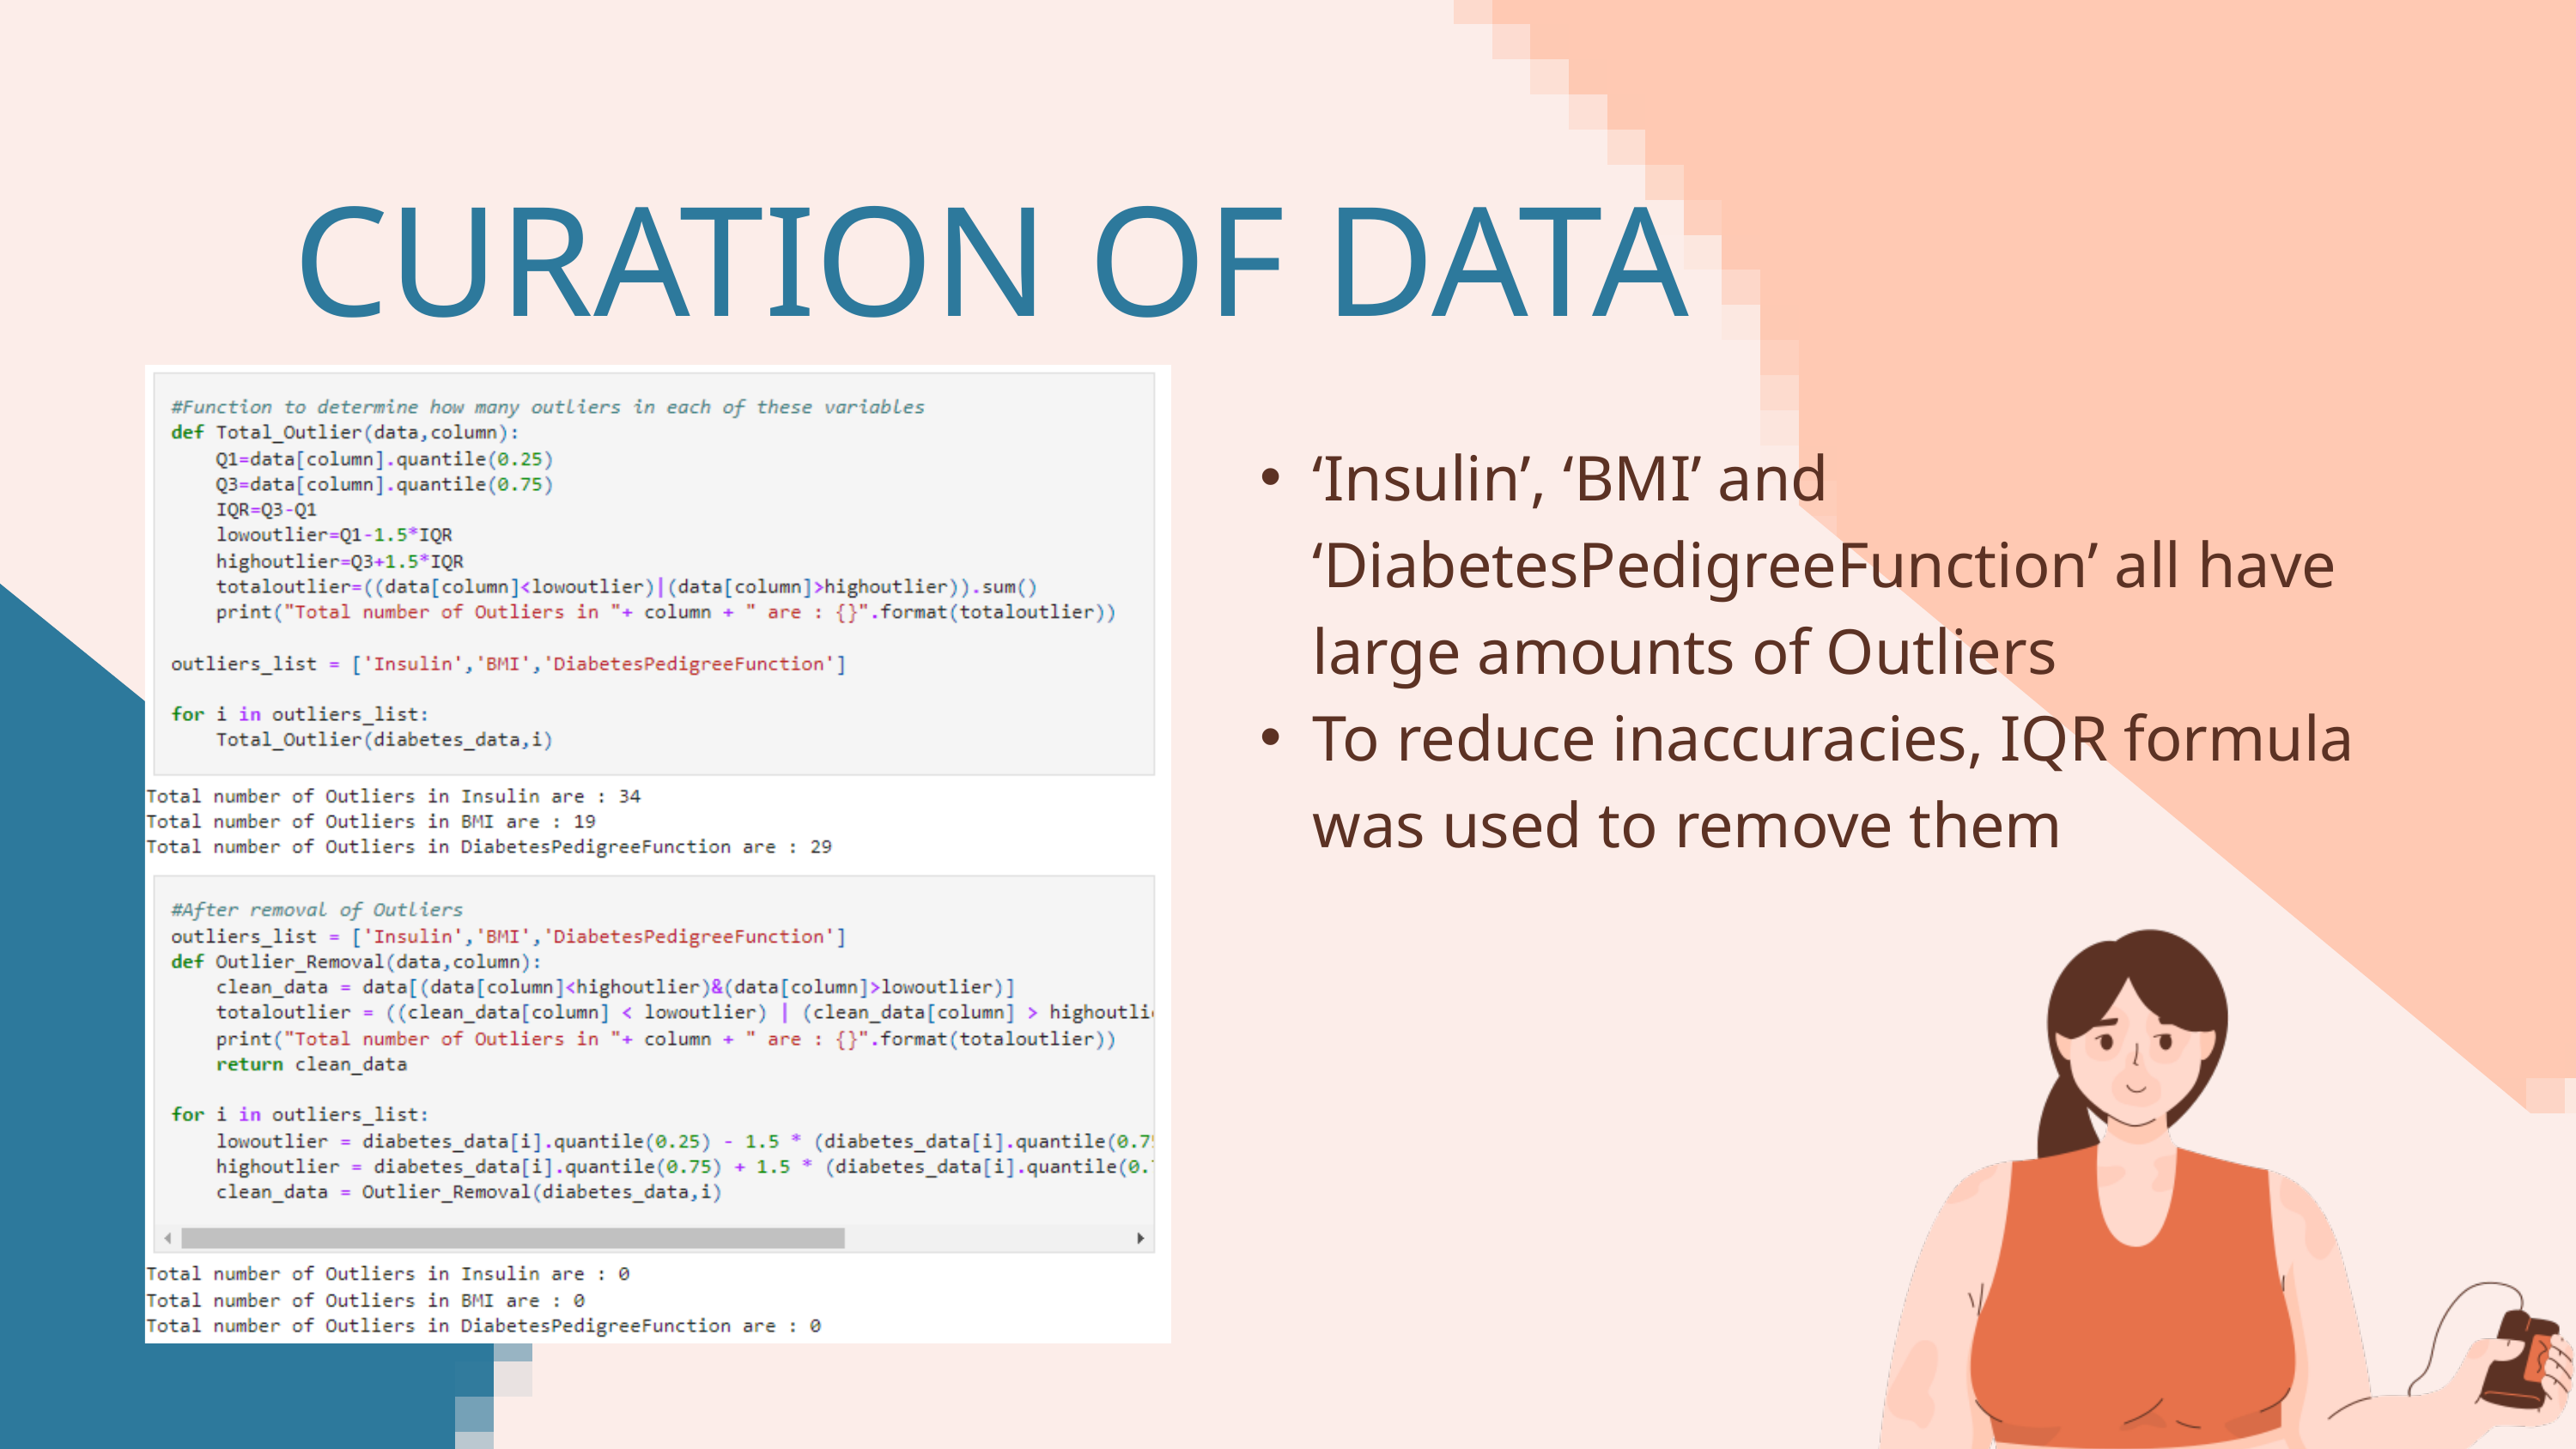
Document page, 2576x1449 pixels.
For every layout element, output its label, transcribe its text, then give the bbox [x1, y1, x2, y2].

text_box ‘Insulin’, ‘BMI’ and ‘DiabetesPedigreeFunction’ all have large amounts of Outliers To reduce inaccuracies, IQR formula was used to remove them [1207, 427, 2468, 861]
text_box [0, 583, 1066, 1449]
text_box [1874, 912, 2576, 1449]
text_box [144, 365, 1171, 1343]
text_box CURATION OF DATA [144, 157, 1838, 347]
text_box [1191, 0, 2576, 912]
